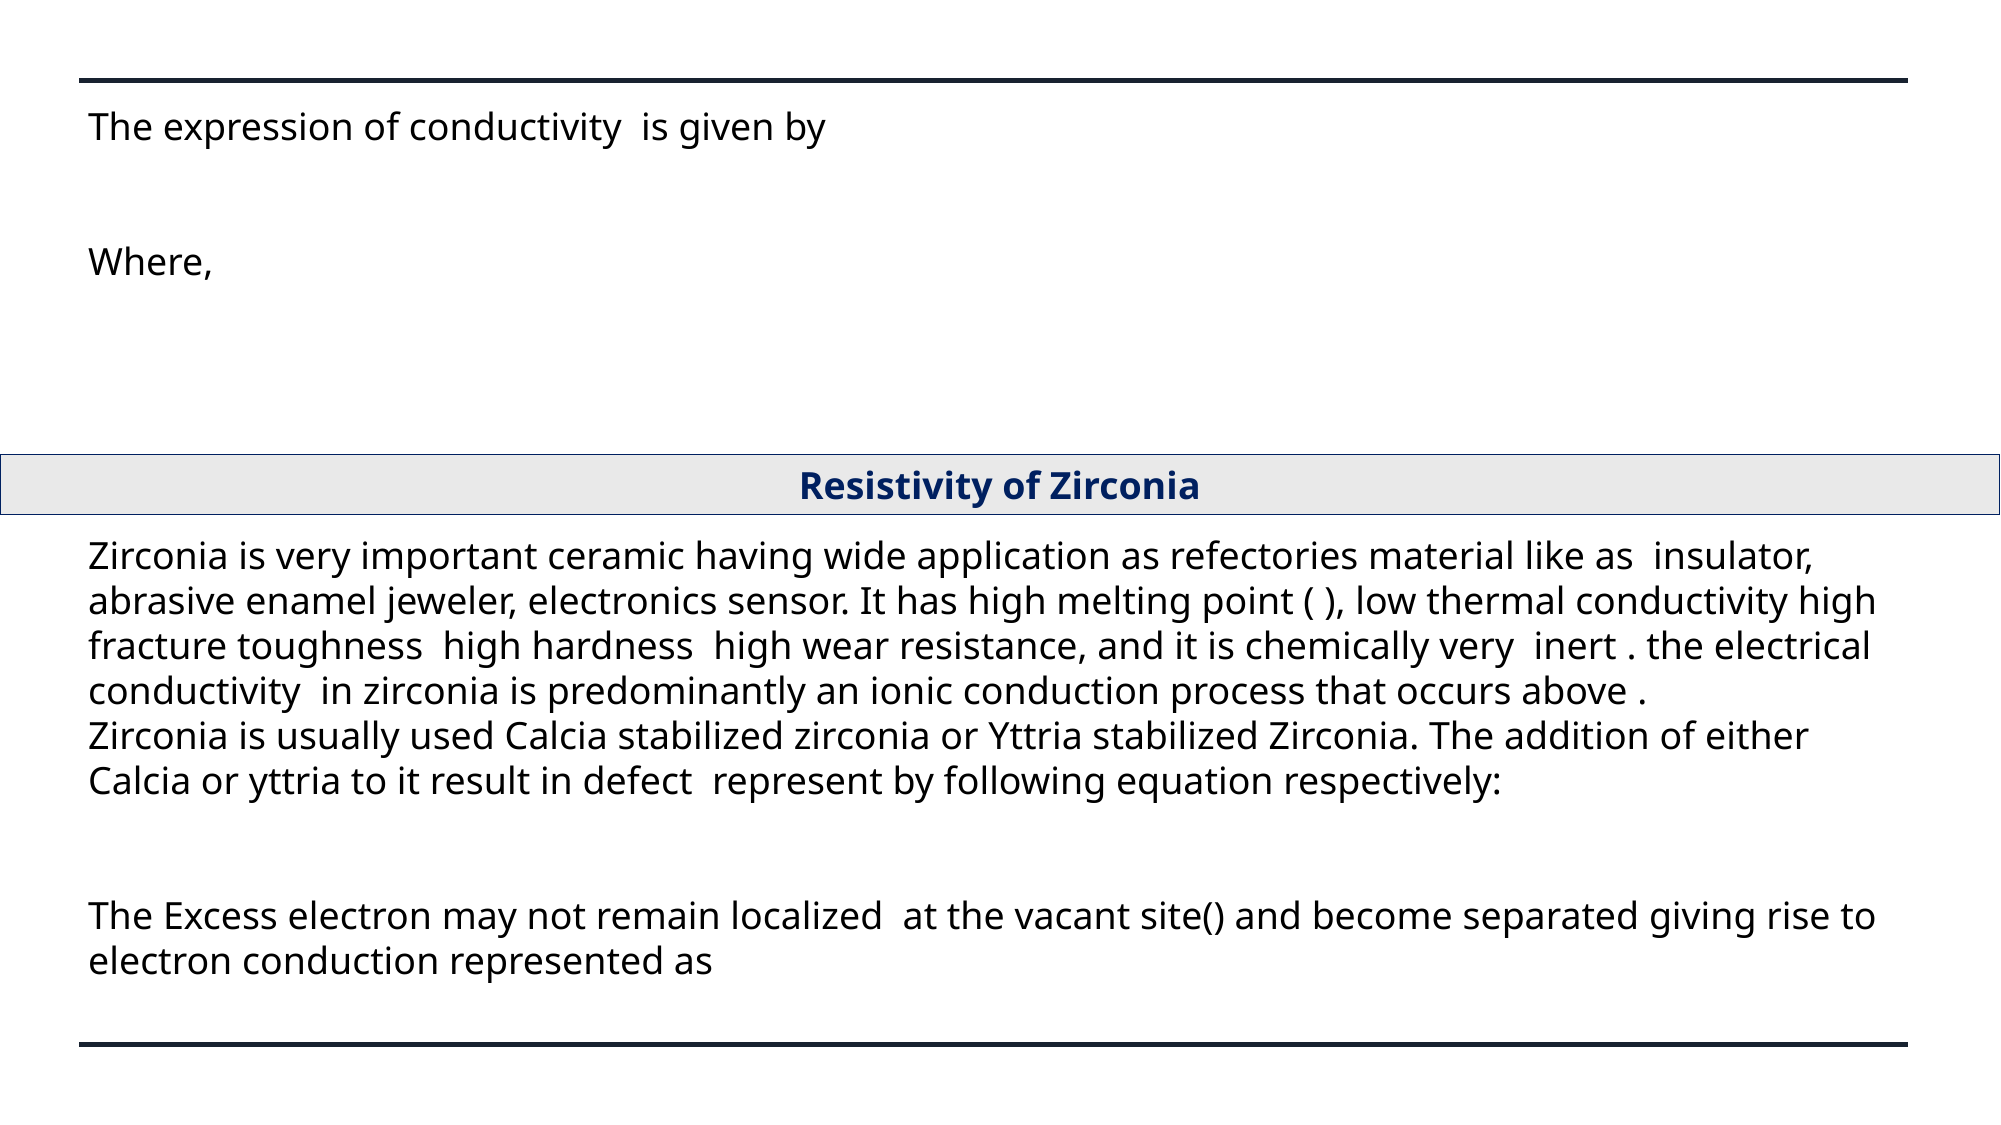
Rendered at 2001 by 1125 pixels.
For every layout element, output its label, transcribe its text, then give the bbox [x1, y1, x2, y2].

text_box Resistivity of Zirconia [0, 454, 2000, 515]
